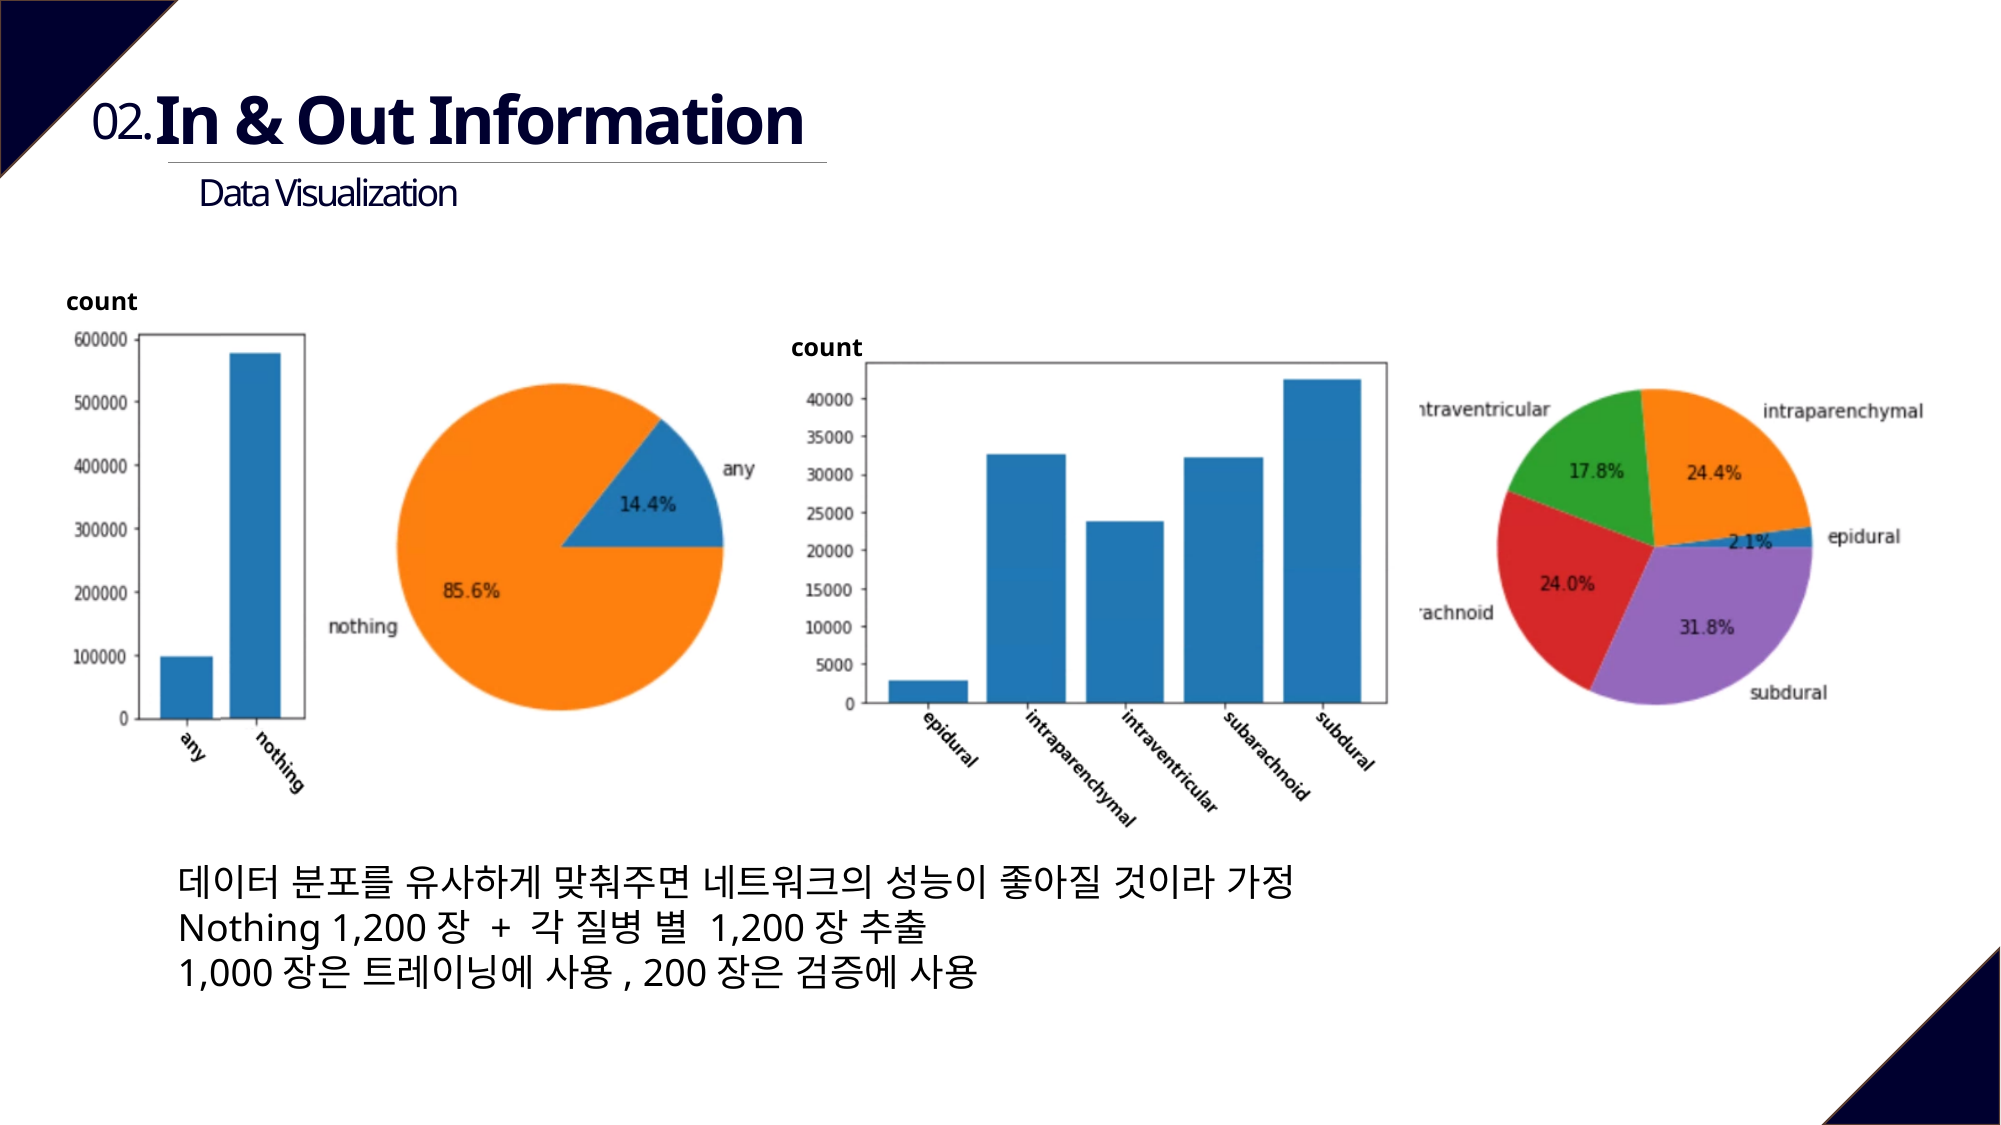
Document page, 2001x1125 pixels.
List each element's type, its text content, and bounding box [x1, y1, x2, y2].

text_box 데이터 분포를 유사하게 맞춰주면 네트워크의 성능이 좋아질 것이라 가정 Nothing 1,200장 + 각 질병 별 1,200장 추출 1,000장은 트레이닝에 사용, 200장은 검증에 사용 [162, 851, 1312, 1002]
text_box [53, 278, 322, 894]
picture [316, 373, 775, 721]
text_box In & Out Information [140, 70, 822, 165]
text_box Data Visualization [183, 163, 475, 222]
picture [1420, 354, 1945, 734]
text_box 02. [76, 81, 171, 157]
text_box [777, 318, 1420, 857]
